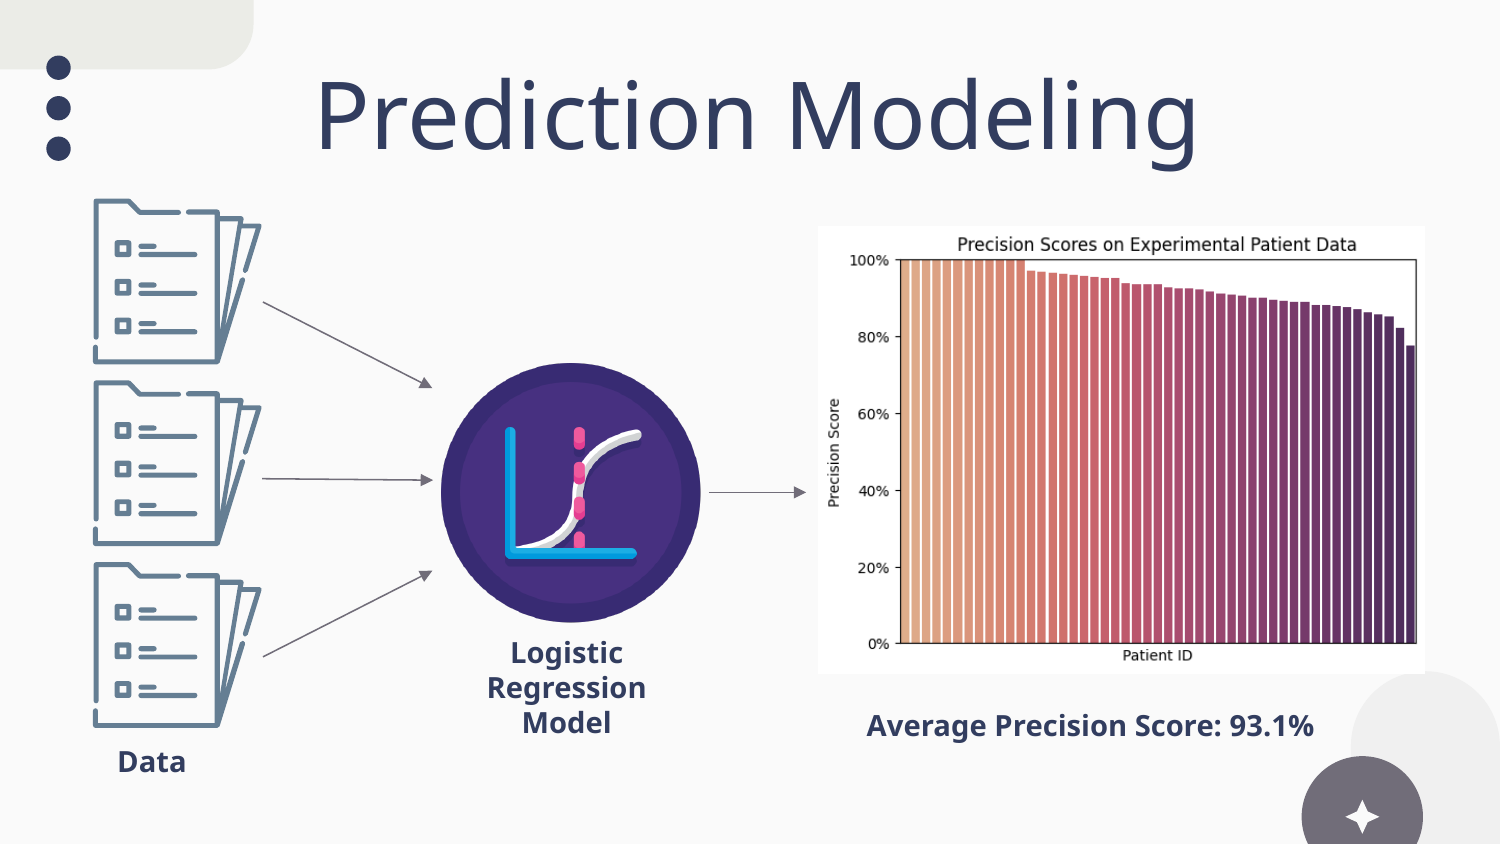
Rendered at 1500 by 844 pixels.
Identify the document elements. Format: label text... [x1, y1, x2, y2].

title Prediction Modeling [125, 40, 1390, 135]
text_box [262, 570, 433, 658]
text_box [92, 561, 263, 729]
text_box Logistic Regression Model [457, 638, 677, 758]
picture [818, 226, 1425, 674]
text_box Data [92, 736, 212, 776]
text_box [92, 380, 263, 547]
text_box Average Precision Score: 93.1% [851, 692, 1350, 758]
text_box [92, 198, 263, 365]
picture [432, 353, 710, 631]
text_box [262, 301, 433, 389]
